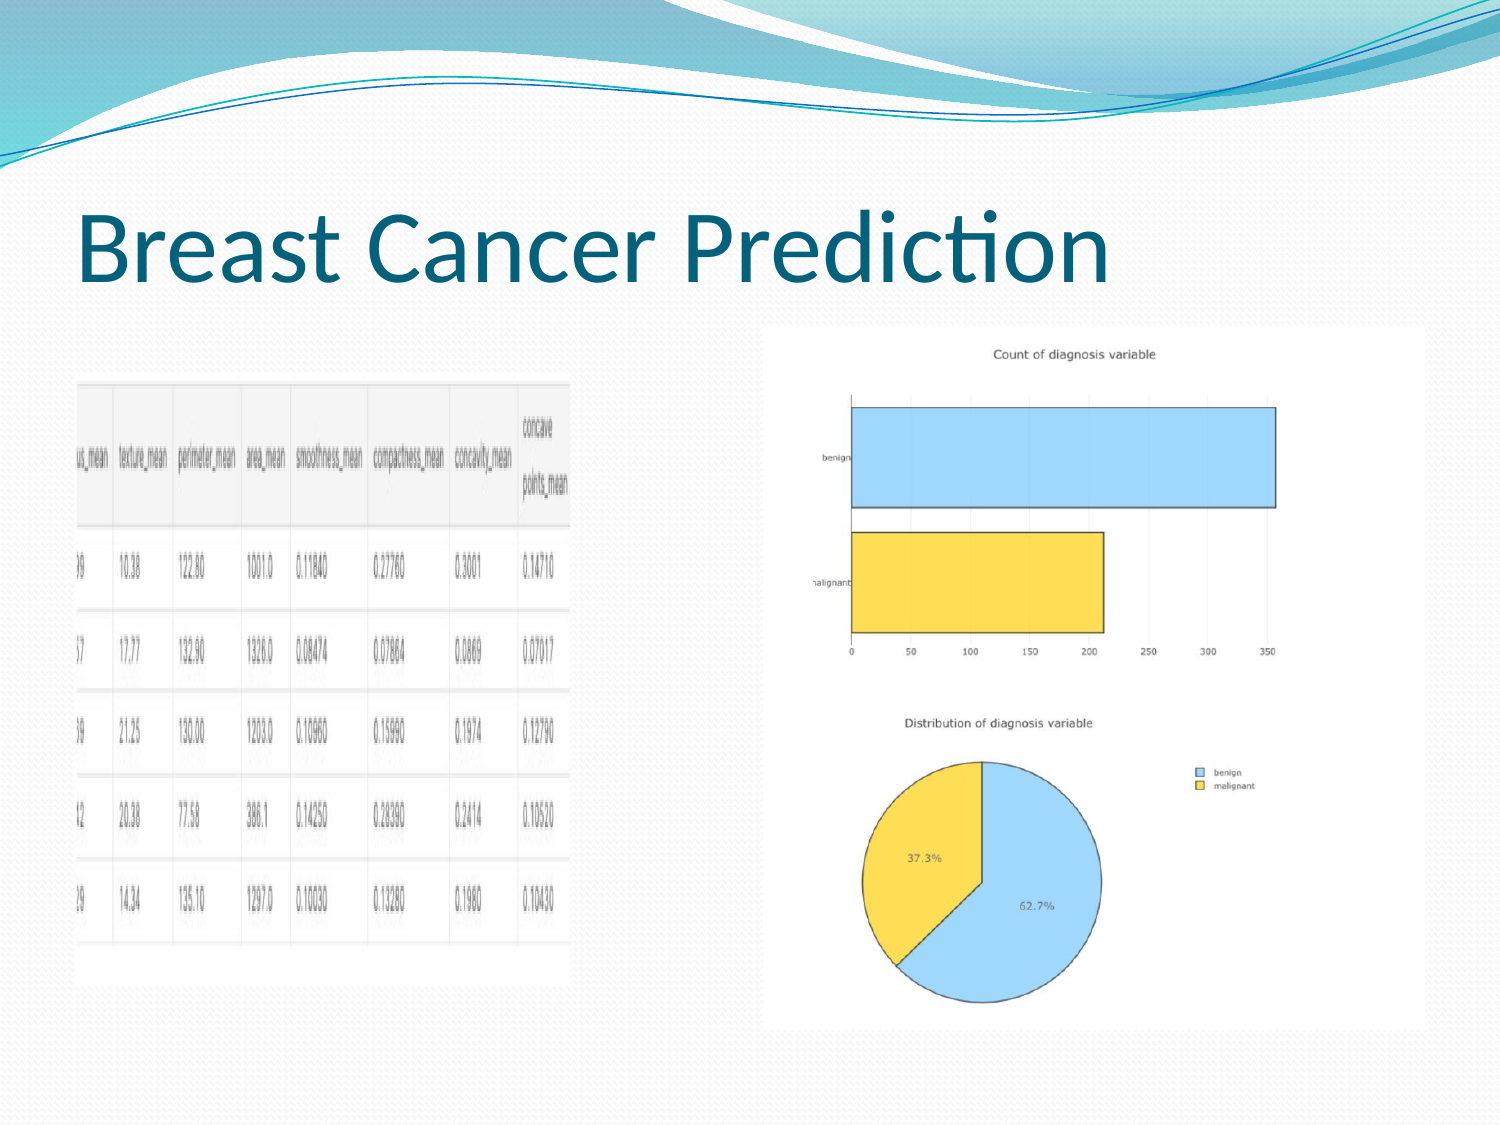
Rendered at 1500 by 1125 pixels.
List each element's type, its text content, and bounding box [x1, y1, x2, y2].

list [74, 372, 571, 986]
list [762, 327, 1426, 1030]
title Breast Cancer Prediction [75, 115, 1425, 303]
